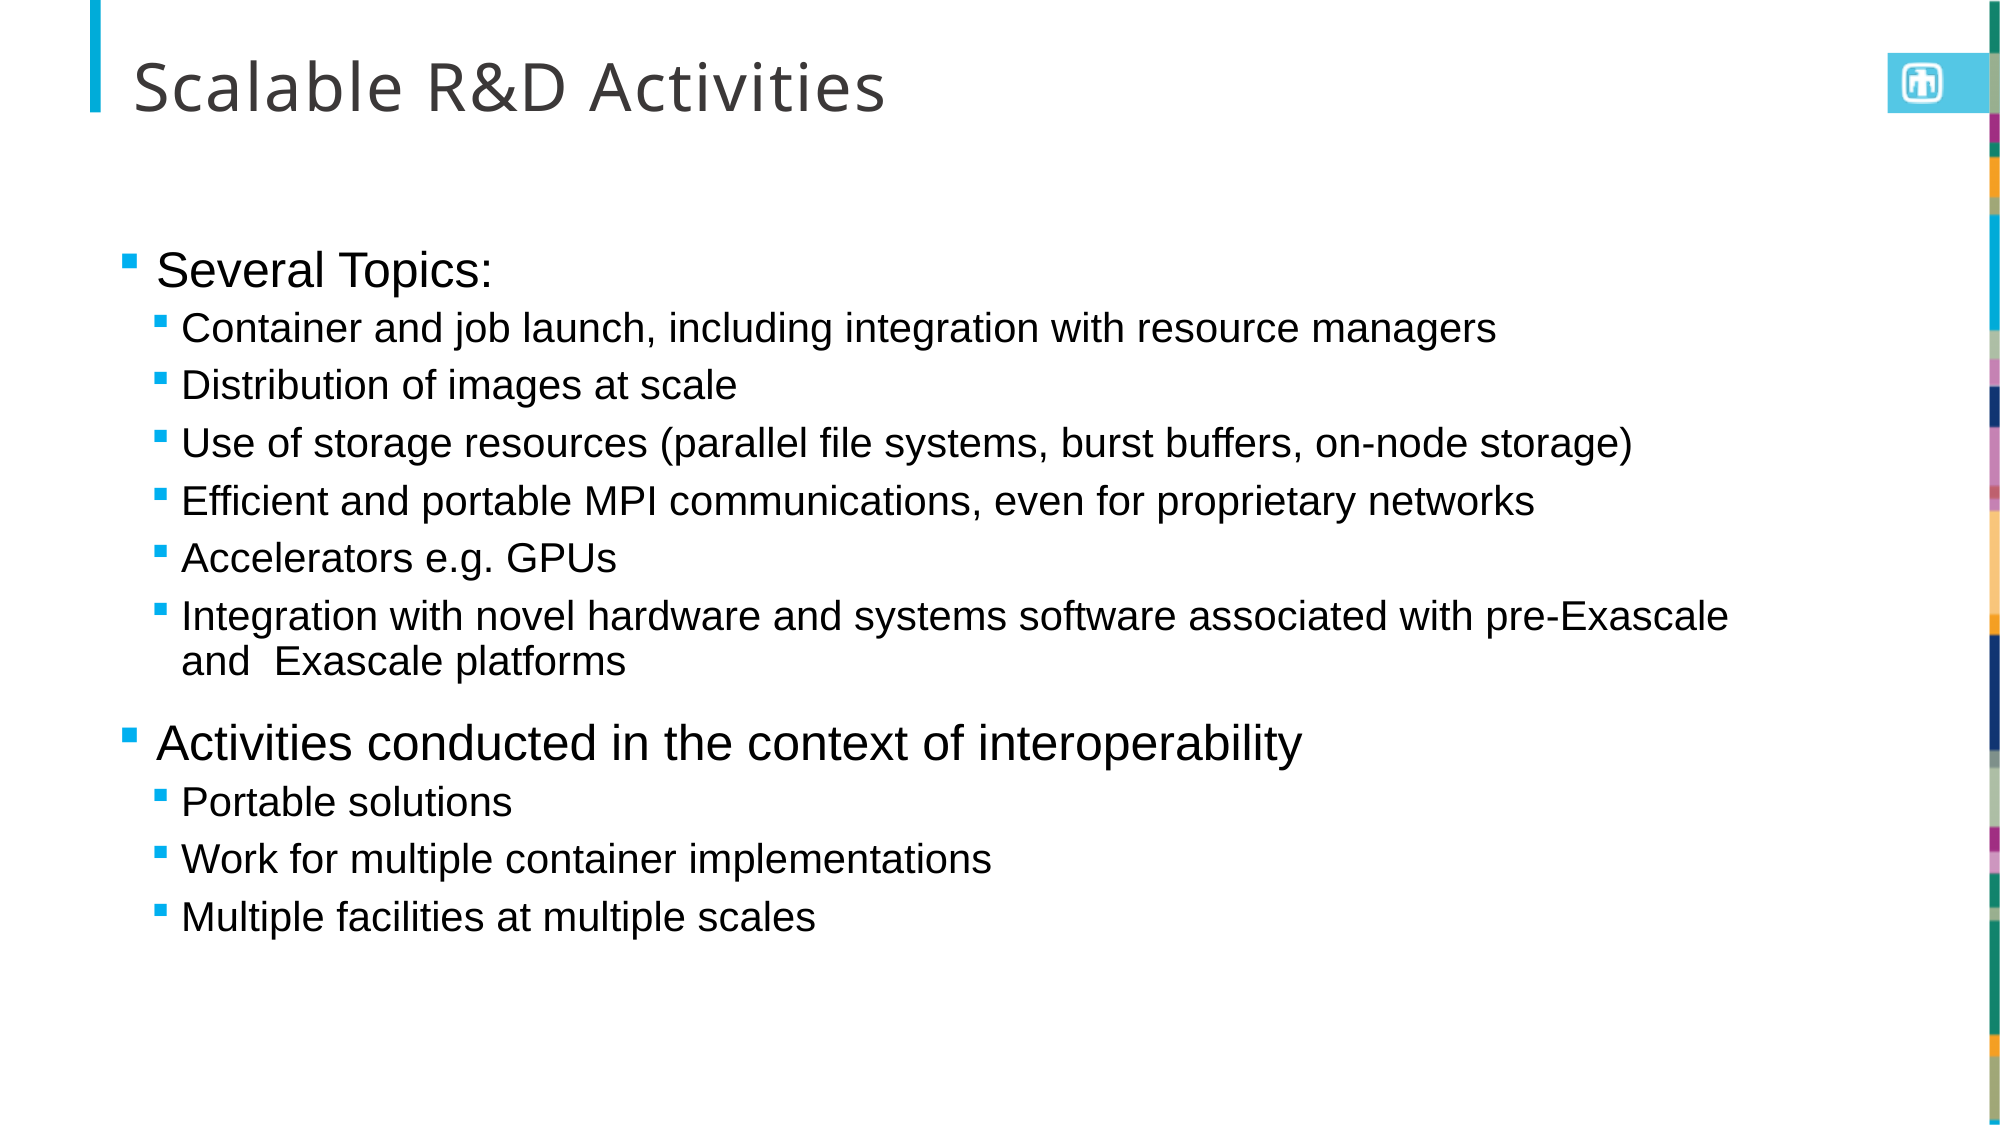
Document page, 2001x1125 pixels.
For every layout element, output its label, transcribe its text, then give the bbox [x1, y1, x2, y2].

title Scalable R&D Activities [118, 39, 1769, 133]
list Several Topics: Container and job launch, including integration with resource managers Distribution of images at scale Use of storage resources (parallel file systems, burst buffers, on-node storage) Efficient and portable MPI communications, even for proprietary networks Accelerators e.g. GPUs Integration with novel hardware and systems software associated with pre-Exascale and Exascale platforms Activities conducted in the context of interoperability Portable solutions Work for multiple container implementations Multiple facilities at multiple scales [118, 236, 1769, 1023]
picture [1990, 1, 1999, 215]
picture [1990, 330, 1999, 1120]
picture [1901, 62, 1944, 104]
